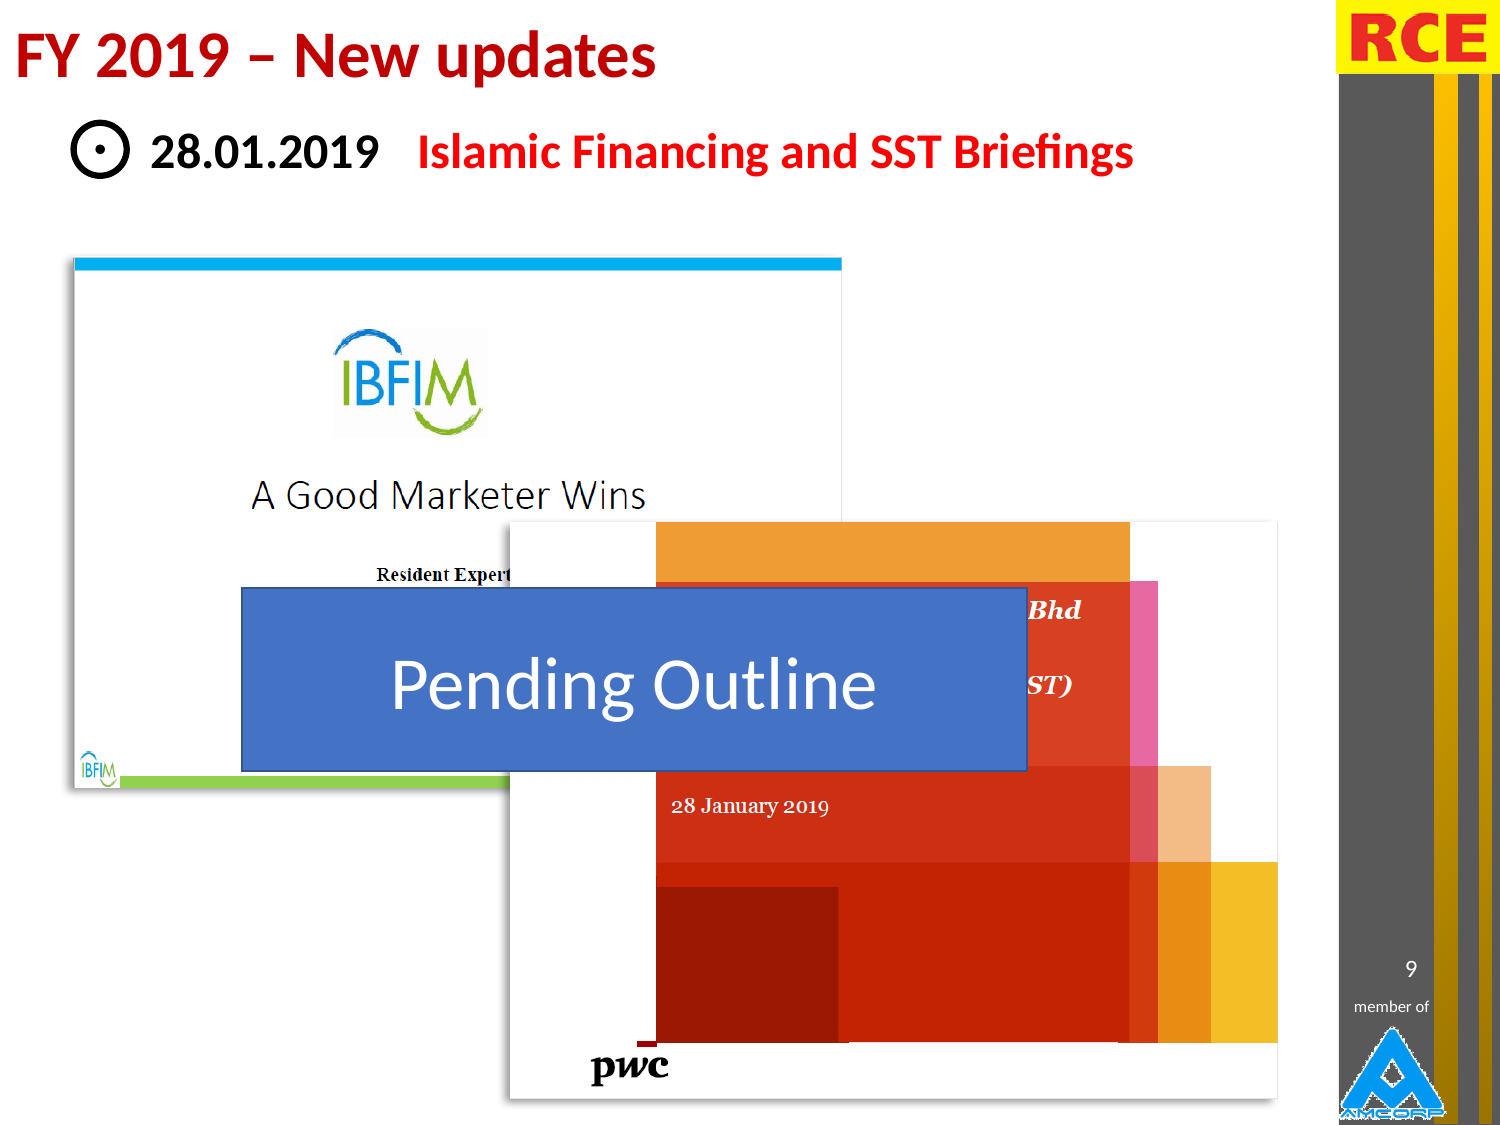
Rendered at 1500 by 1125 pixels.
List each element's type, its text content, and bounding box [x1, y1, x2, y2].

picture [1336, 0, 1500, 74]
slide_number 9 [1278, 937, 1433, 998]
text_box Islamic Financing and SST Briefings [402, 111, 1348, 187]
text_box 28.01.2019 [136, 111, 402, 187]
picture [1329, 1018, 1455, 1121]
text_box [73, 122, 127, 176]
picture [73, 256, 1278, 1099]
title FY 2019 – New updates [0, 0, 1294, 112]
